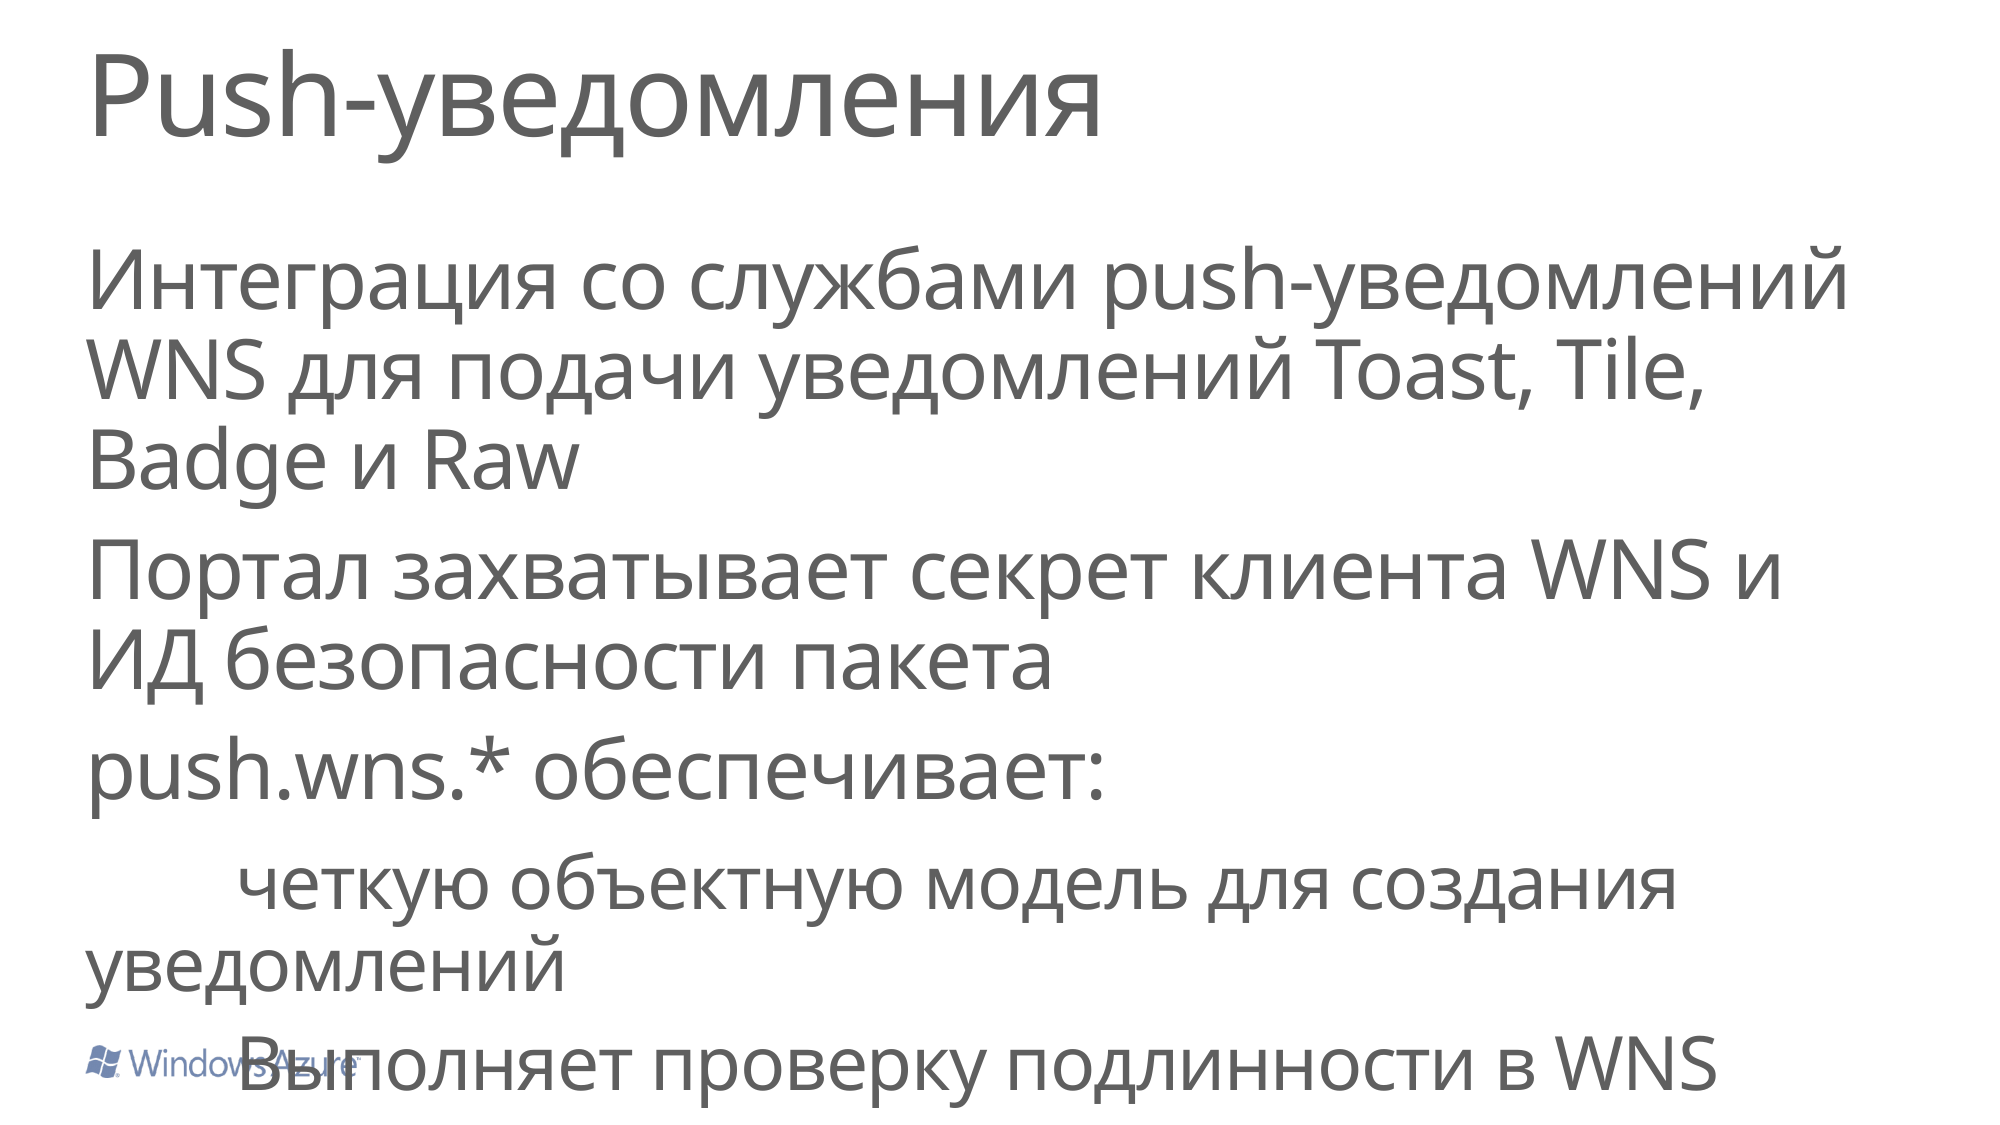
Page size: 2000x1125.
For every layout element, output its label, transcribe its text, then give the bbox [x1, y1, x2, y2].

list Интеграция со службами push-уведомлений WNS для подачи уведомлений Toast, Tile, Badge и Raw Портал захватывает секрет клиента WNS и ИД безопасности пакета push.wns.* обеспечивает: четкую объектную модель для создания уведомлений Выполняет проверку подлинности в WNS [85, 237, 1914, 1120]
title Push-уведомления [85, 37, 1914, 162]
